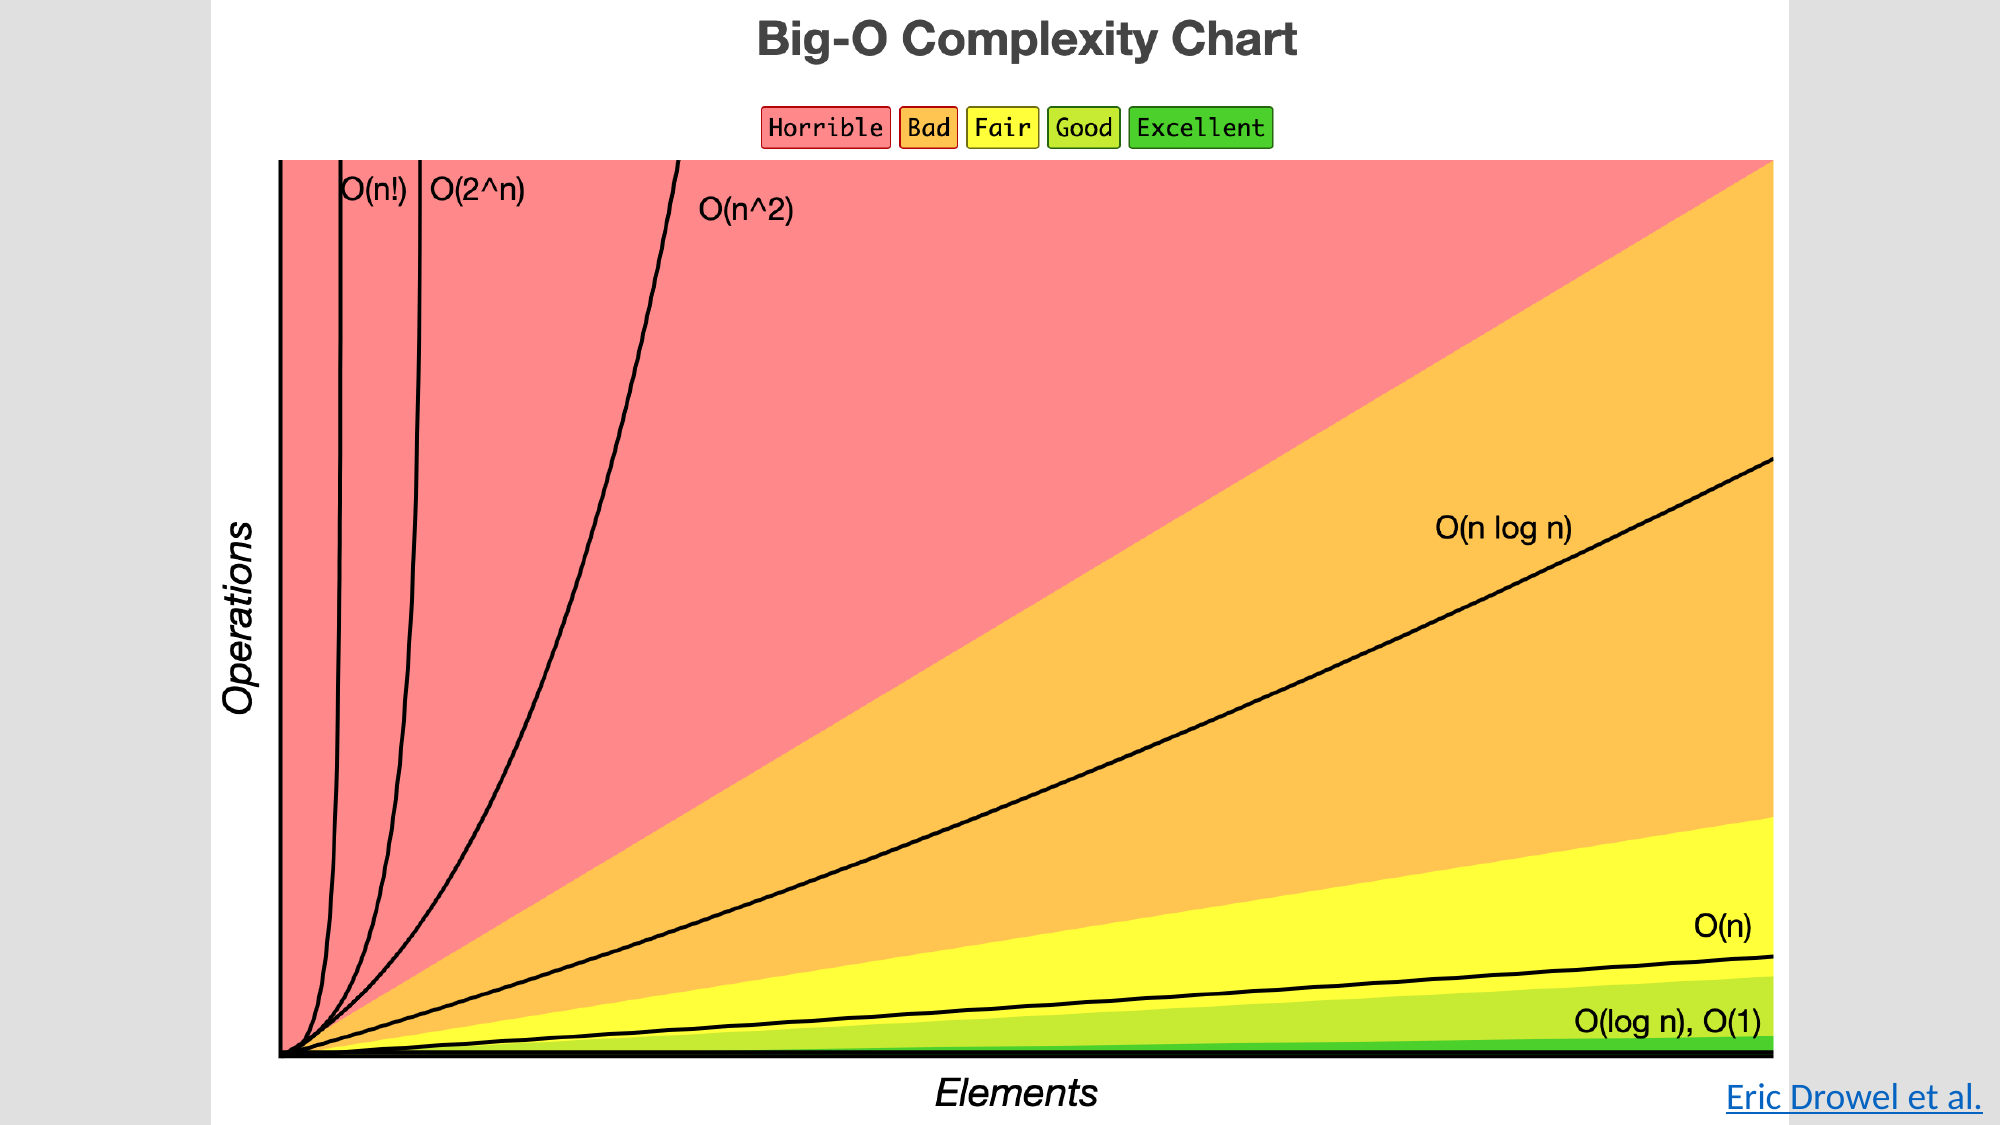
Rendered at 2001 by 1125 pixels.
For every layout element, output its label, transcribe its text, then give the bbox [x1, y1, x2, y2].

text_box Eric Drowel et al. [1789, 1064, 1999, 1125]
picture [211, 0, 1789, 1125]
